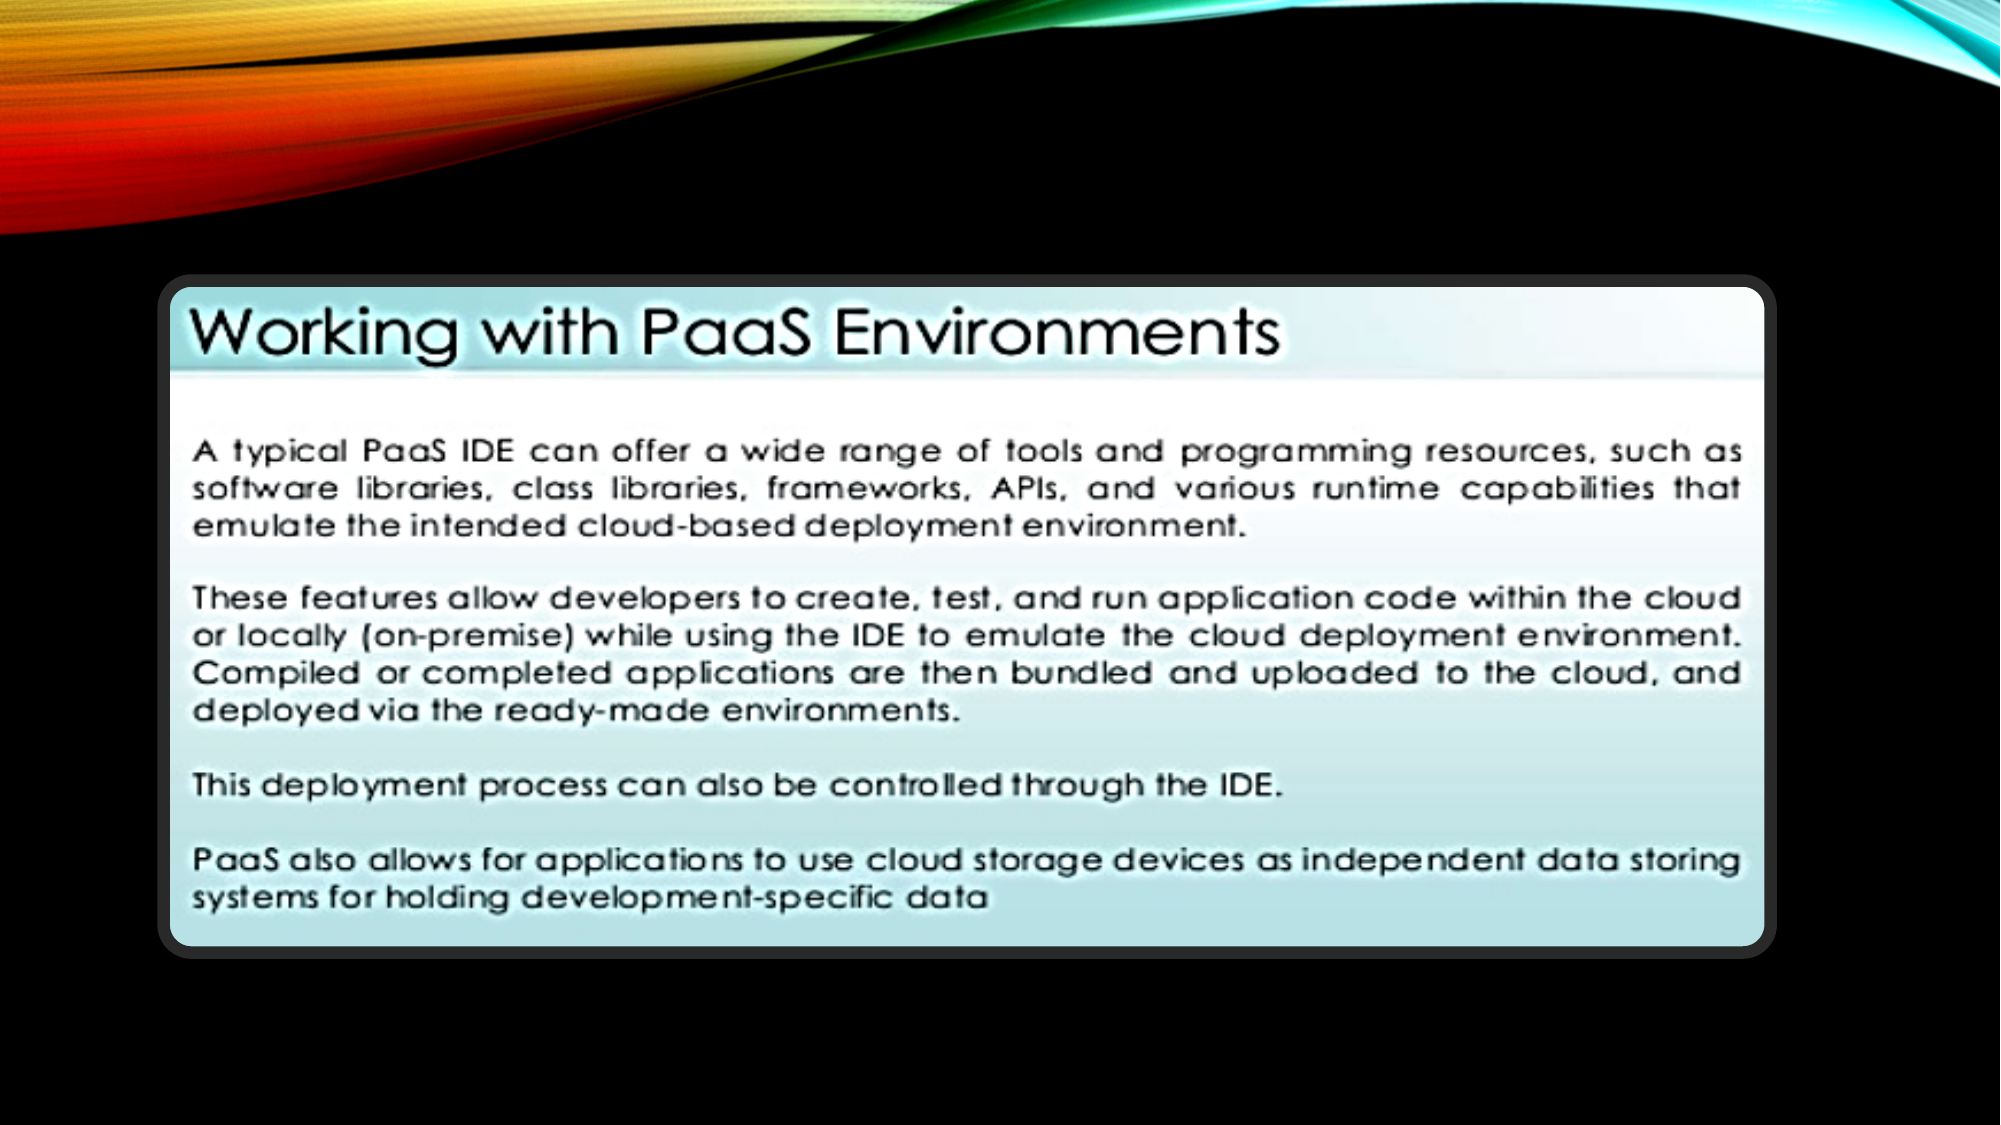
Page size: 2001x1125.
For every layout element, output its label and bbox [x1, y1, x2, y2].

picture [0, 0, 2000, 237]
picture [163, 280, 1771, 953]
